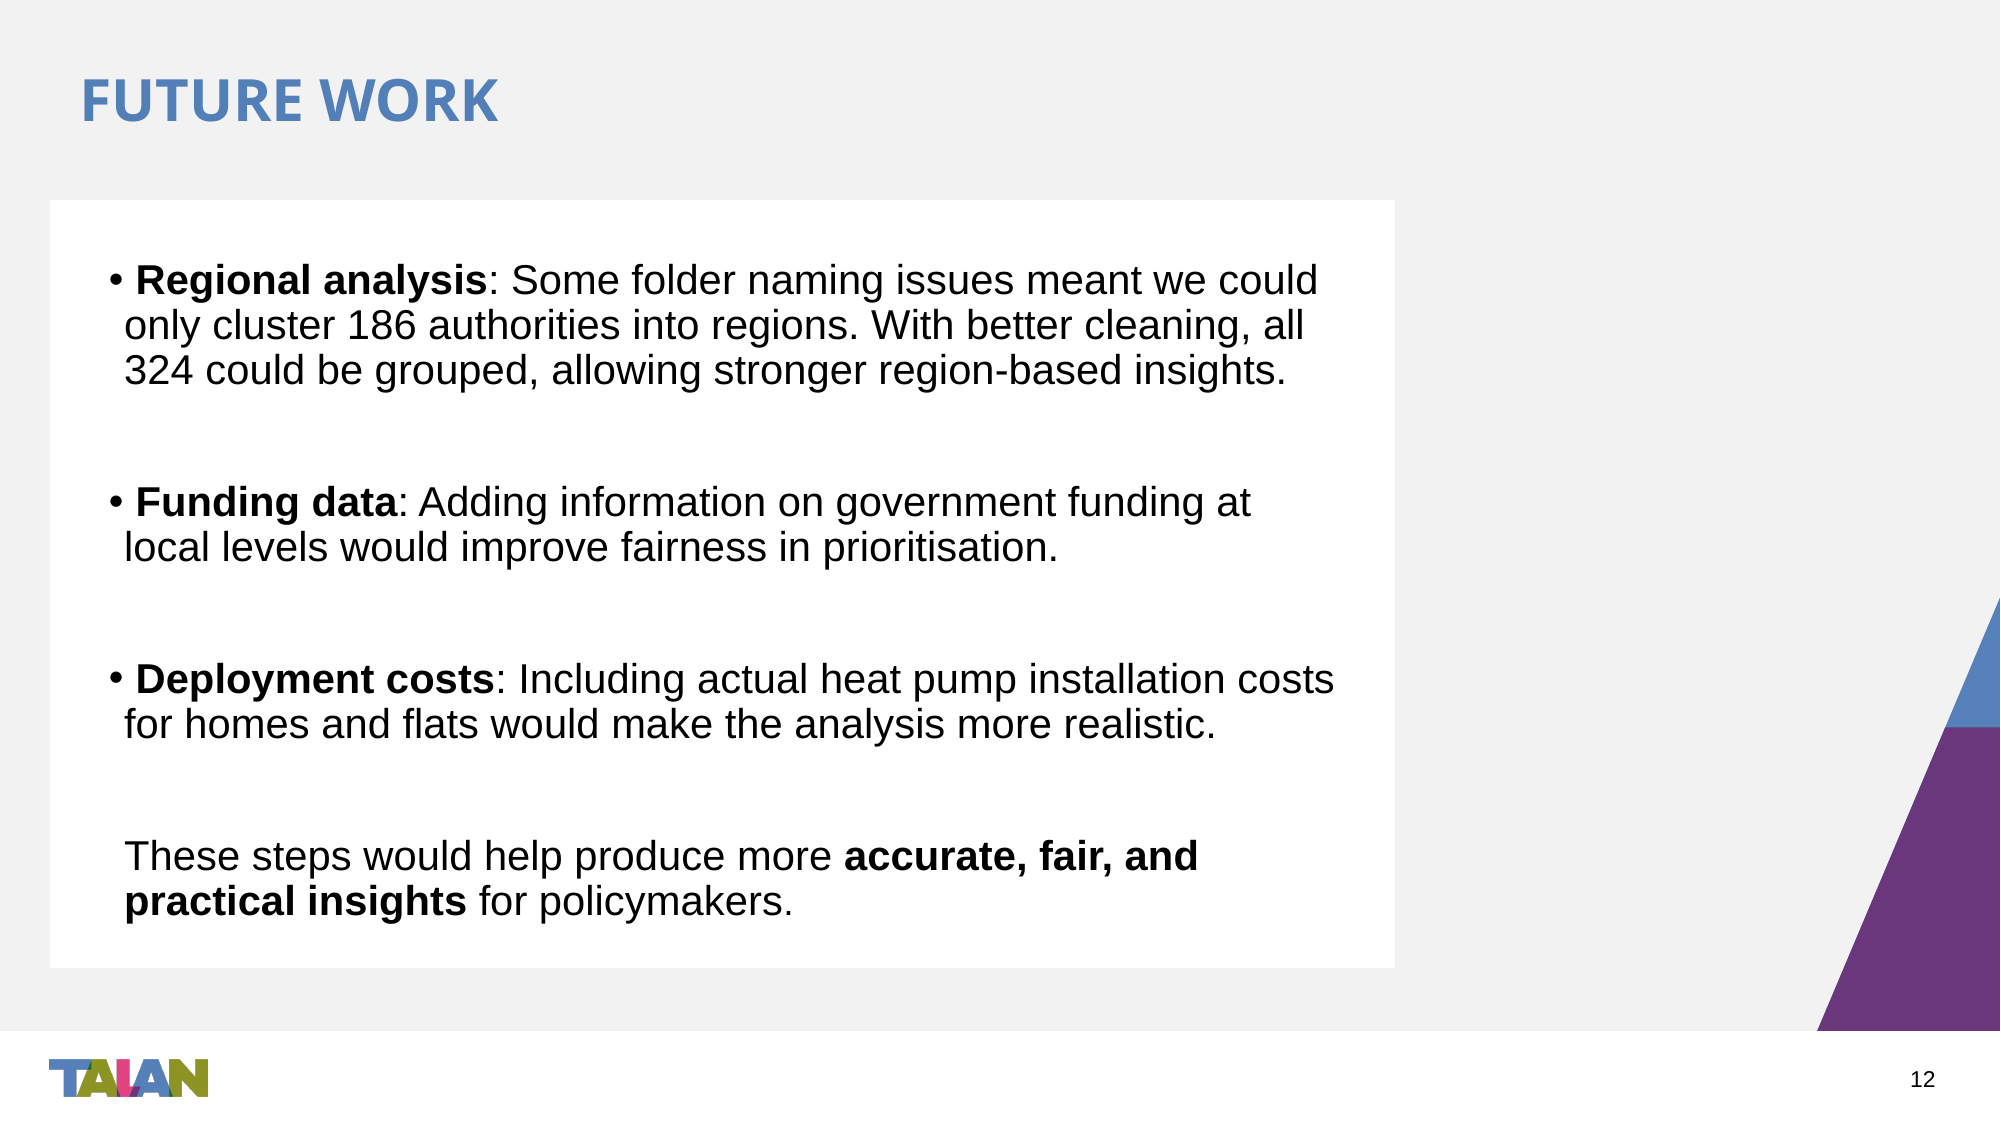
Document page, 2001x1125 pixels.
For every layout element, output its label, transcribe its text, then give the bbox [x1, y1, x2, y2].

picture [49, 1059, 208, 1097]
slide_number 12 [1879, 1056, 1951, 1100]
title Future work [49, 59, 1134, 147]
list Regional analysis: Some folder naming issues meant we could only cluster 186 authorities into regions. With better cleaning, all 324 could be grouped, allowing stronger region-based insights. Funding data: Adding information on government funding at local levels would improve fairness in prioritisation. Deployment costs: Including actual heat pump installation costs for homes and flats would make the analysis more realistic. These steps would help produce more accurate, fair, and practical insights for policymakers. [49, 200, 1395, 969]
